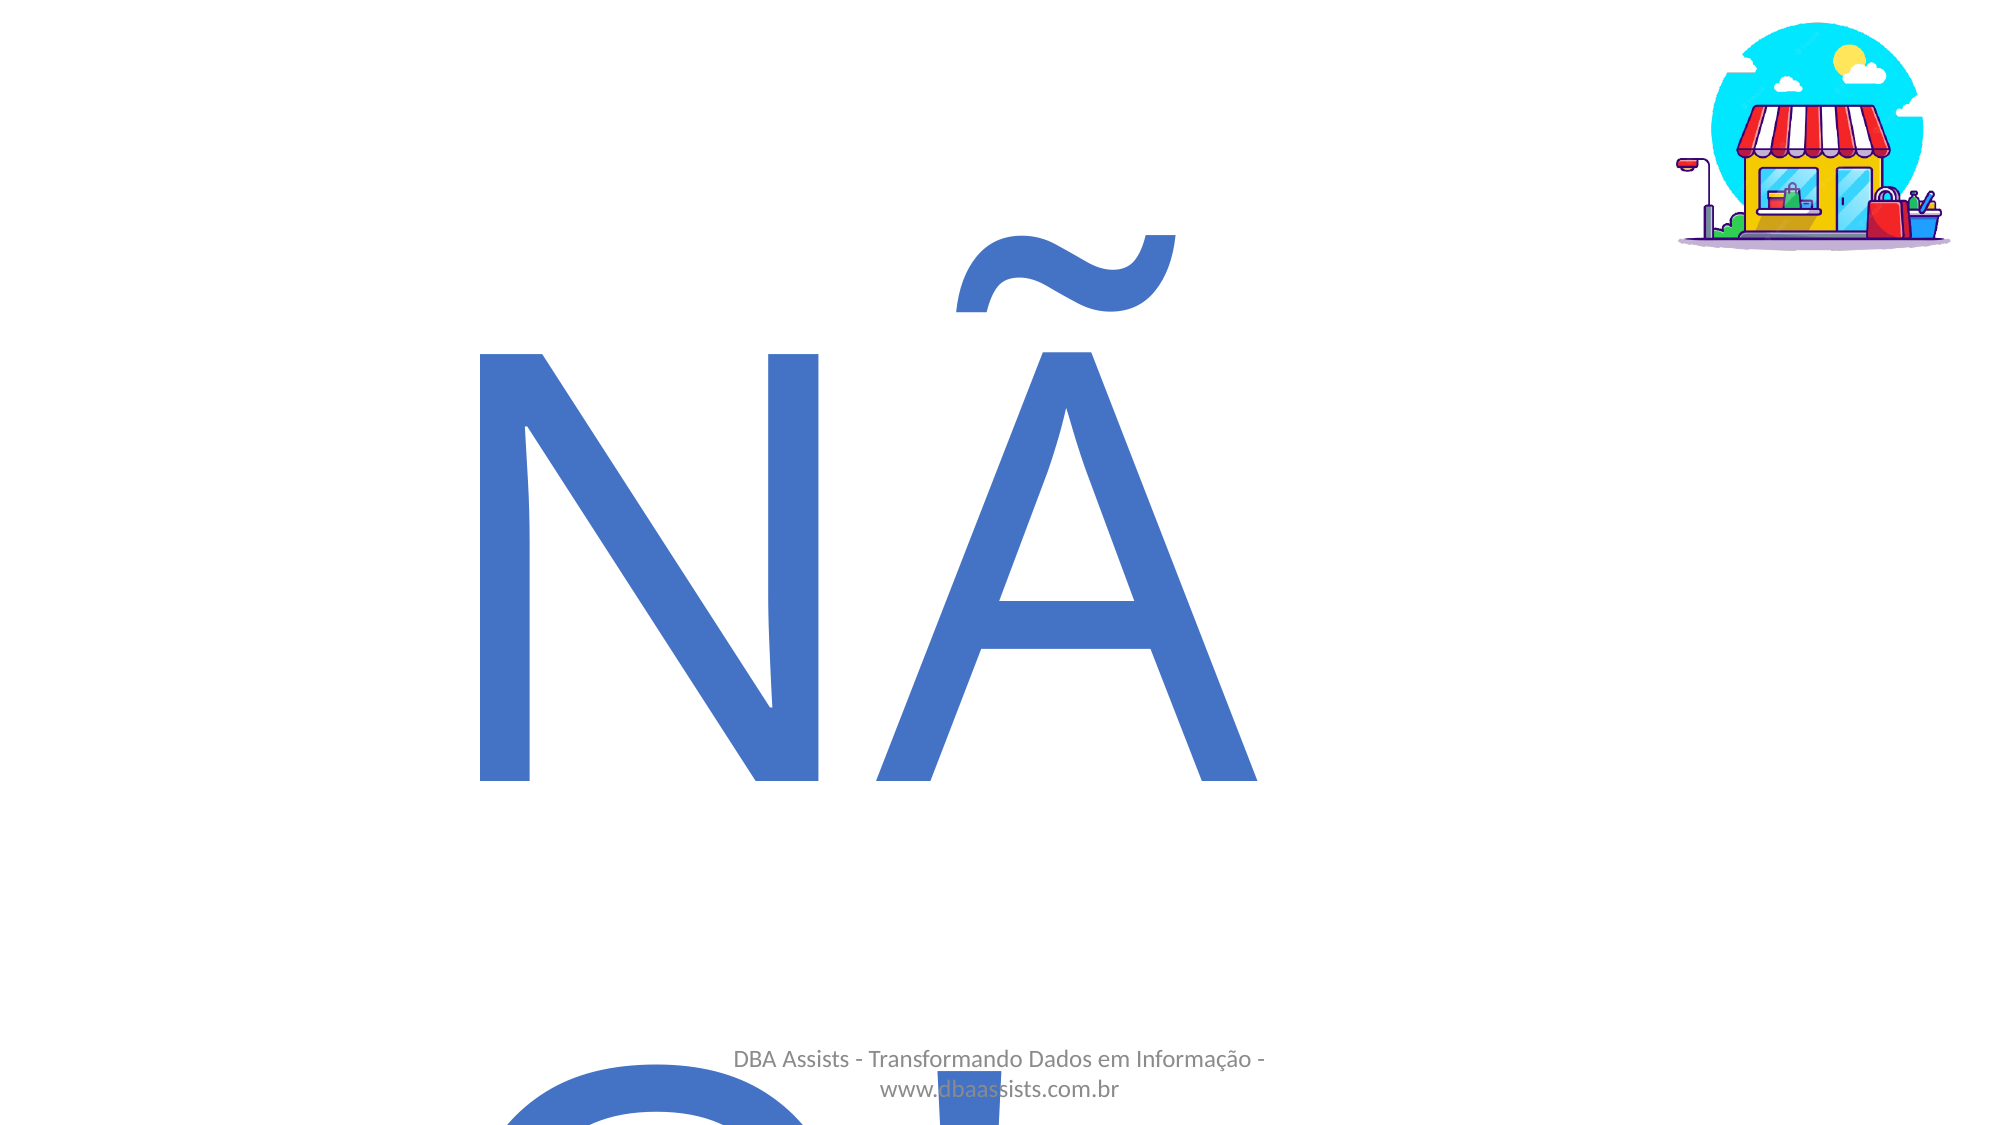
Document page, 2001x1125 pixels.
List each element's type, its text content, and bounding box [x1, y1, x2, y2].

text_box NÃO! [407, 176, 1566, 1125]
footer DBA Assists - Transformando Dados em Informação - www.dbaassists.com.br [662, 1042, 1338, 1103]
picture [1666, 0, 1956, 255]
